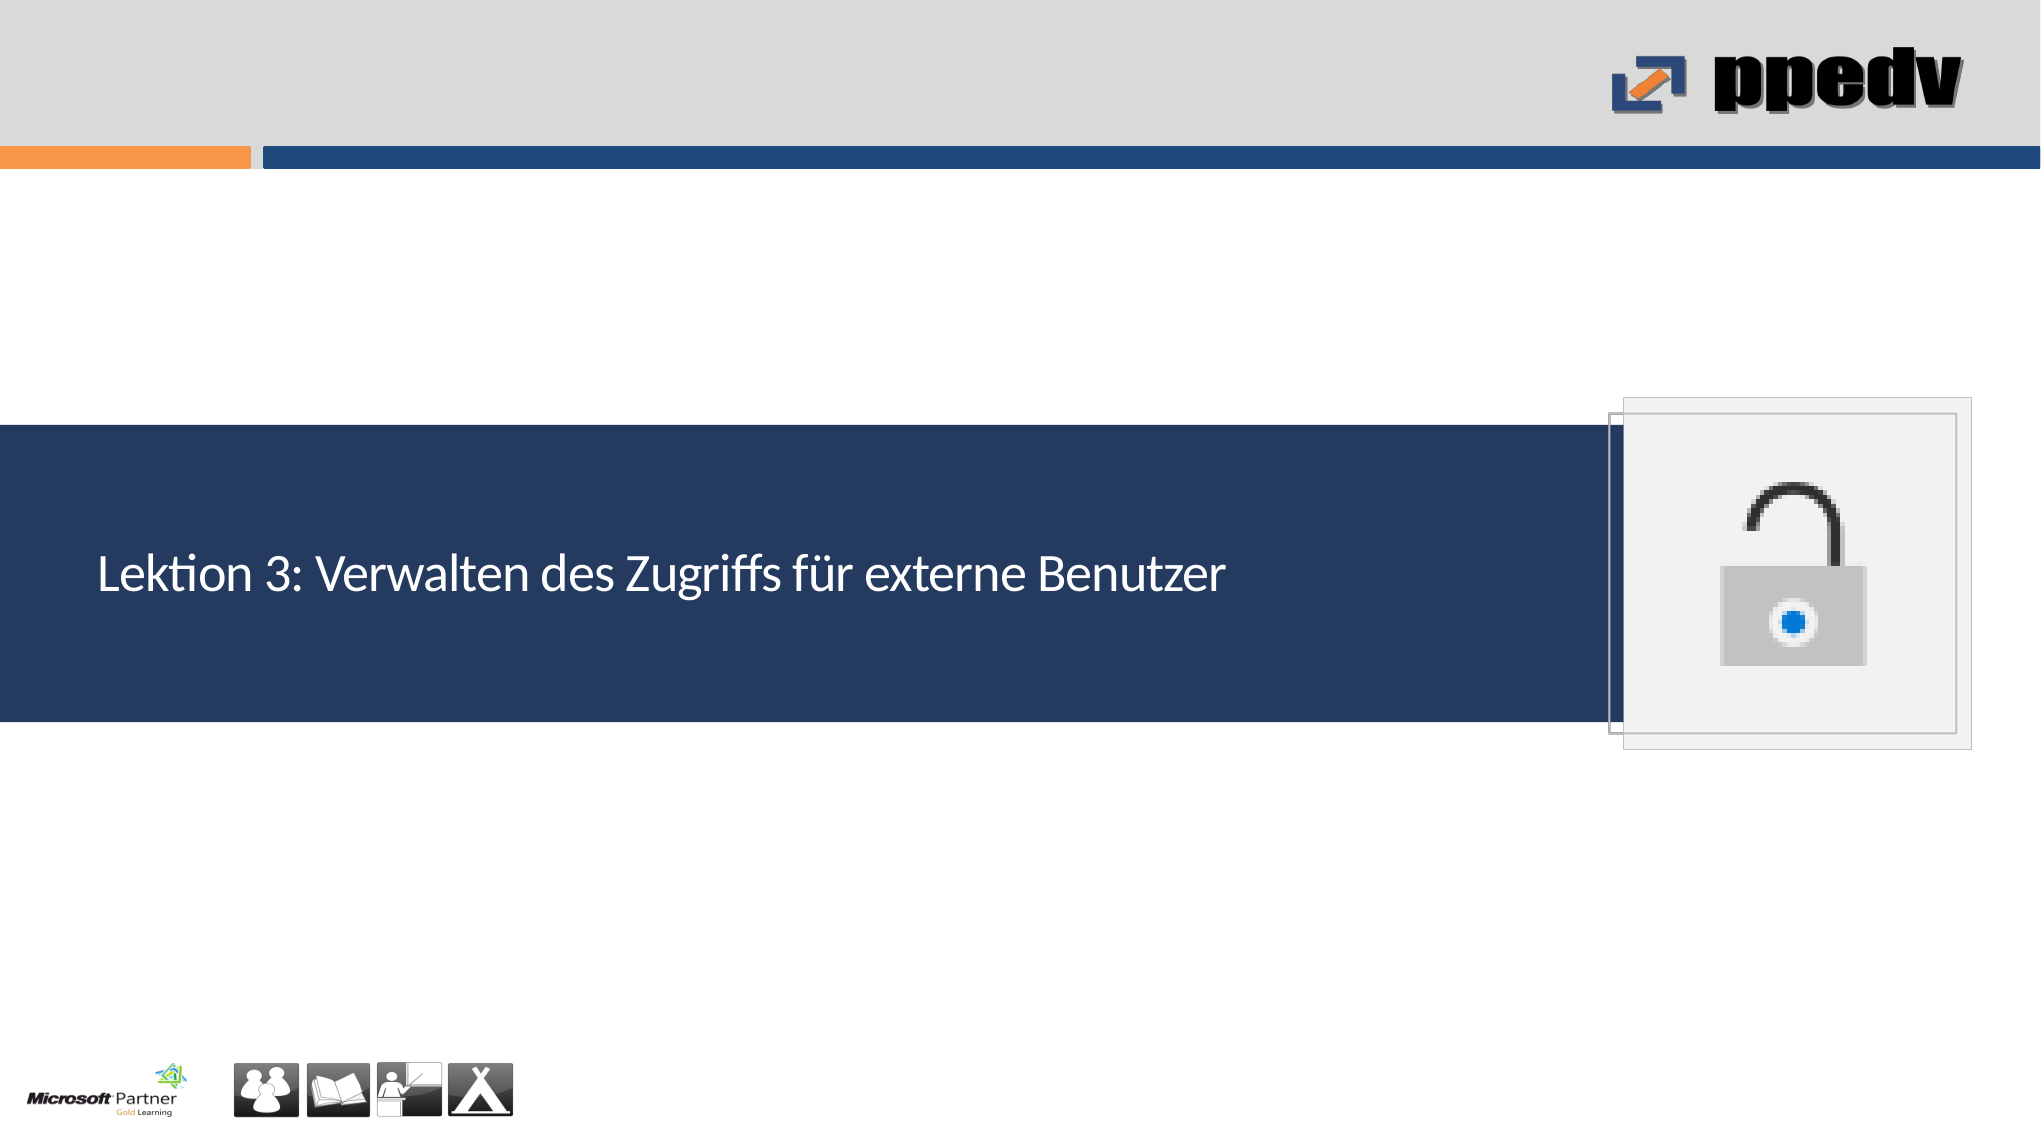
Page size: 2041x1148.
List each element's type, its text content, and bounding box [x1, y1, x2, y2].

picture [1598, 41, 1992, 125]
picture [0, 169, 2041, 1148]
title Lektion 3: Verwalten des Zugriffs für externe Benutzer [97, 544, 1607, 604]
